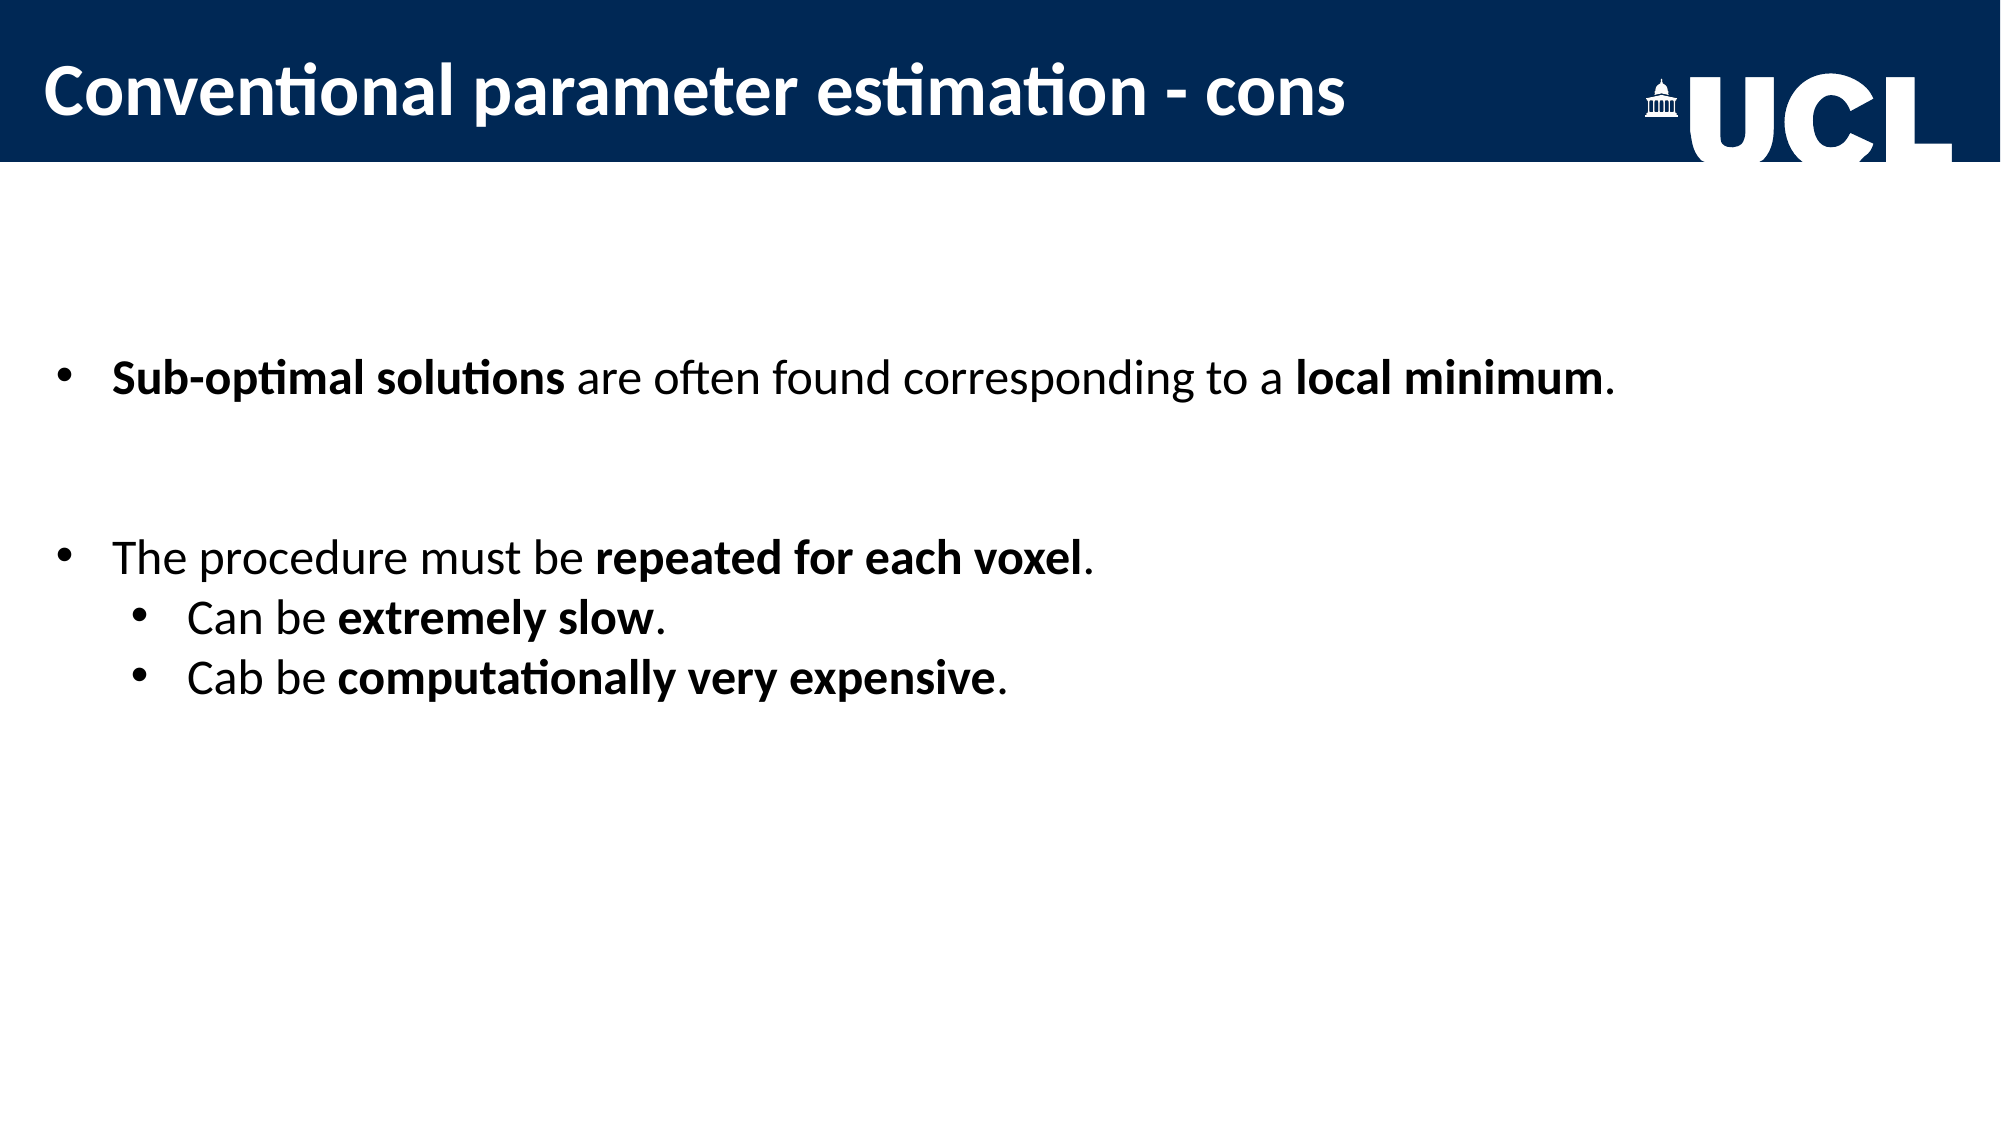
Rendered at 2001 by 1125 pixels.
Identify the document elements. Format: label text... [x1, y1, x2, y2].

text_box Sub-optimal solutions are often found corresponding to a local minimum. The procedure must be repeated for each voxel. Can be extremely slow. Cab be computationally very expensive. [40, 336, 1959, 712]
text_box Conventional parameter estimation - cons [30, 32, 1948, 138]
